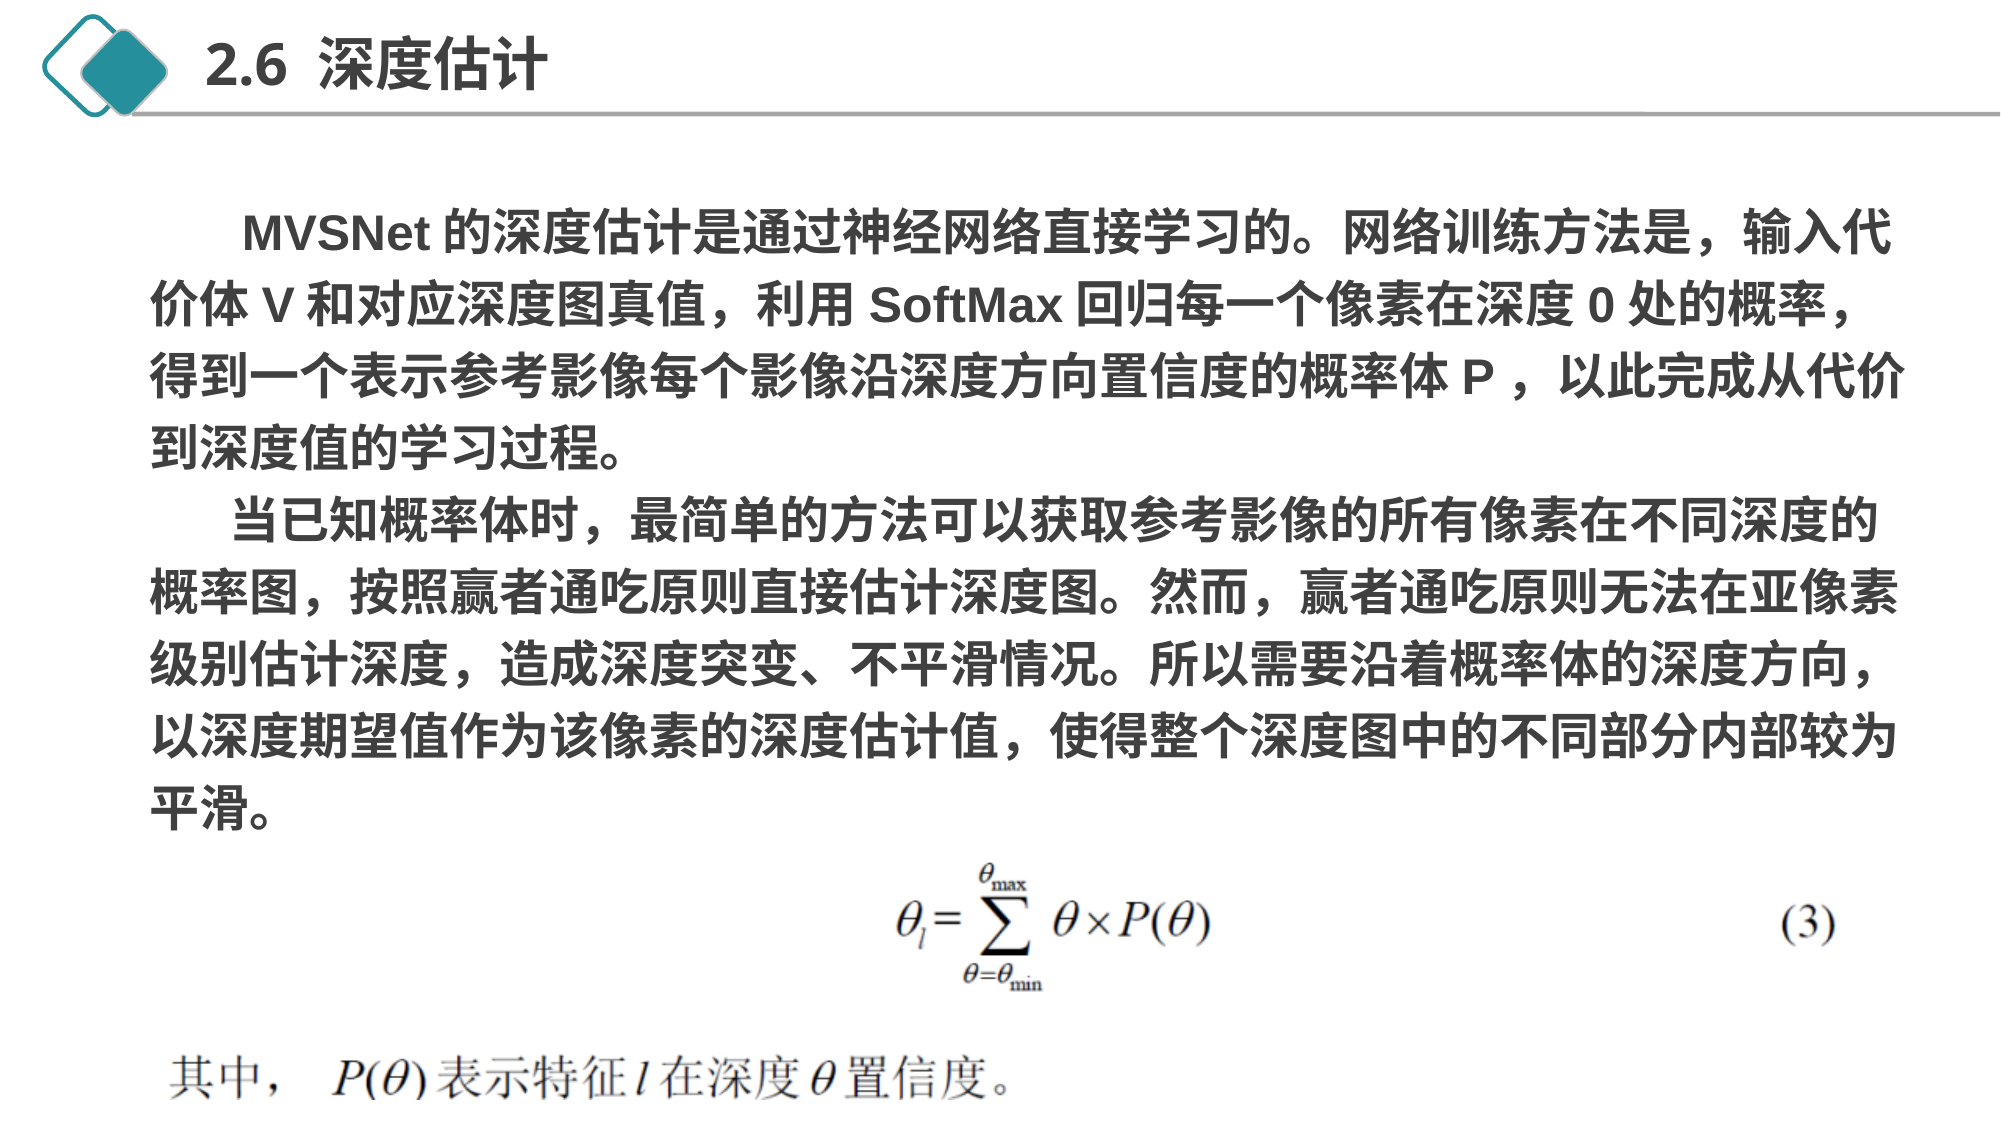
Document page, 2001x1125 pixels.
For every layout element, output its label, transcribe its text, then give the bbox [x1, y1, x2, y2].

text_box MVSNet的深度估计是通过神经网络直接学习的。网络训练方法是，输入代价体V和对应深度图真值，利用SoftMax回归每一个像素在深度0处的概率，得到一个表示参考影像每个影像沿深度方向置信度的概率体P，以此完成从代价到深度值的学习过程。 当已知概率体时，最简单的方法可以获取参考影像的所有像素在不同深度的概率图，按照赢者通吃原则直接估计深度图。然而，赢者通吃原则无法在亚像素级别估计深度，造成深度突变、不平滑情况。所以需要沿着概率体的深度方向，以深度期望值作为该像素的深度估计值，使得整个深度图中的不同部分内部较为平滑。 [135, 180, 1936, 844]
picture [156, 849, 1844, 1100]
text_box 2.6 深度估计 [189, 28, 1048, 118]
